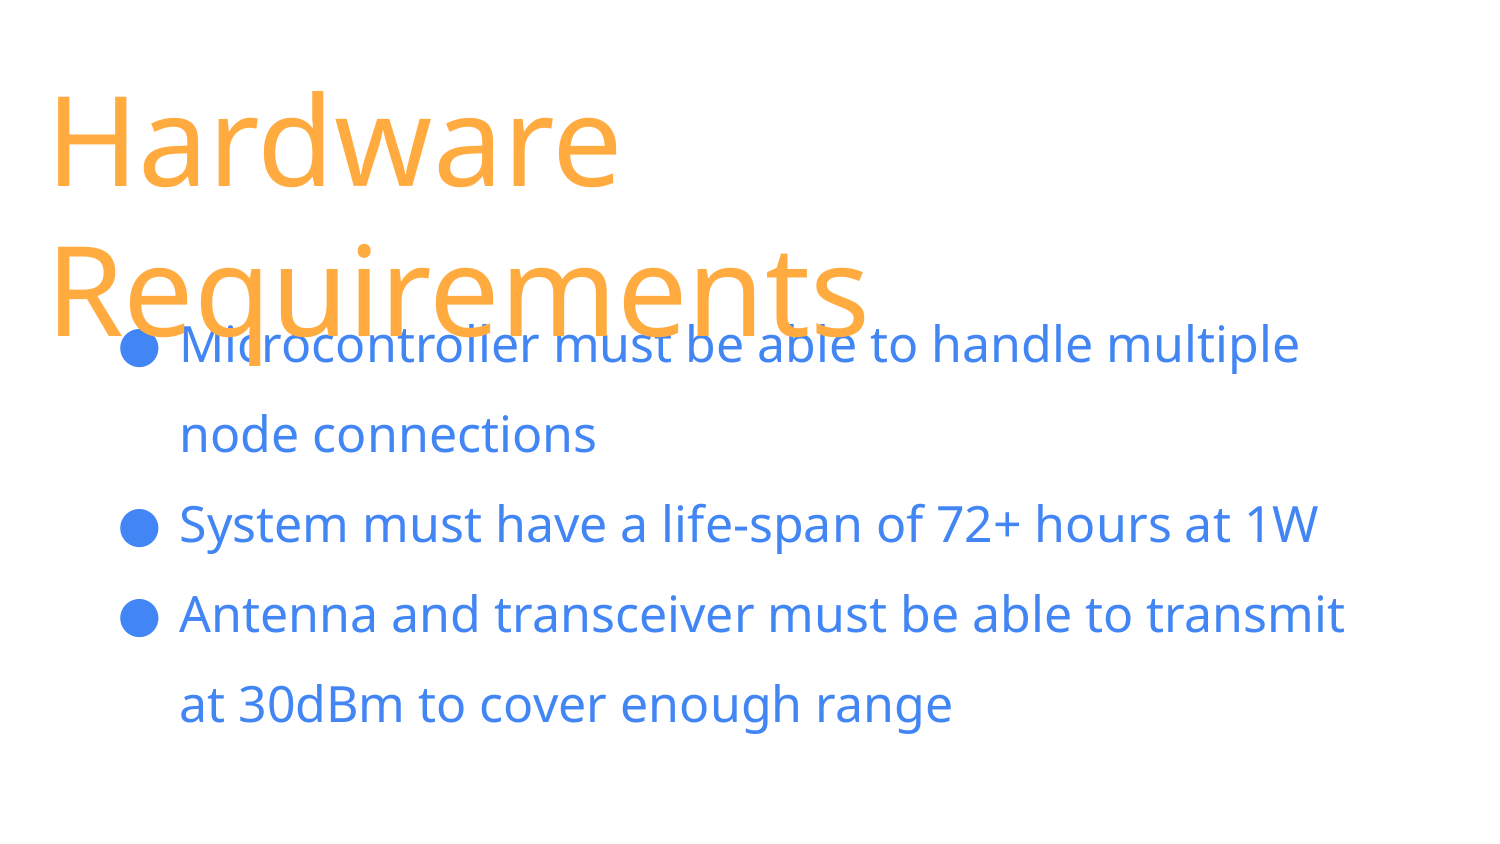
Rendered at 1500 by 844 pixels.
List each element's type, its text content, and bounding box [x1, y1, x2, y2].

list Microcontroller must be able to handle multiple node connections System must have a life-span of 72+ hours at 1W Antenna and transceiver must be able to transmit at 30dBm to cover enough range [89, 267, 1411, 825]
title Hardware Requirements [31, 46, 1363, 218]
